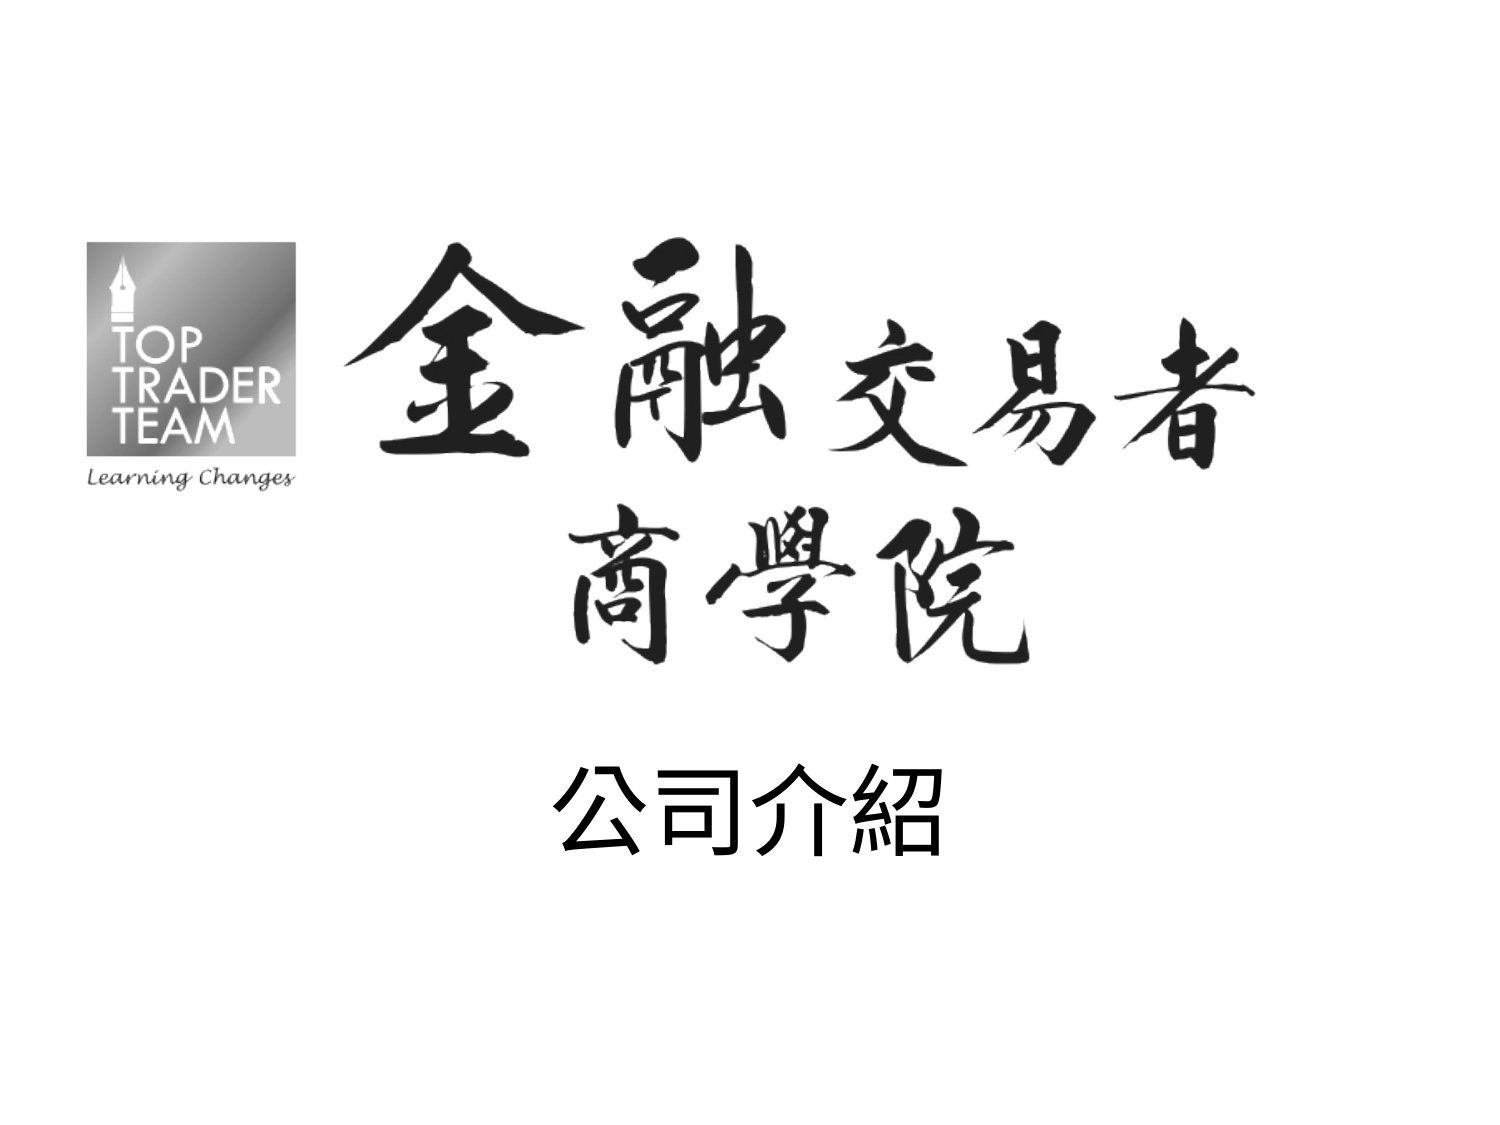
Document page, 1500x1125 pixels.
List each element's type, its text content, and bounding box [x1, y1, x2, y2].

picture [17, 54, 1342, 810]
text_box 公司介紹 [0, 741, 1500, 877]
